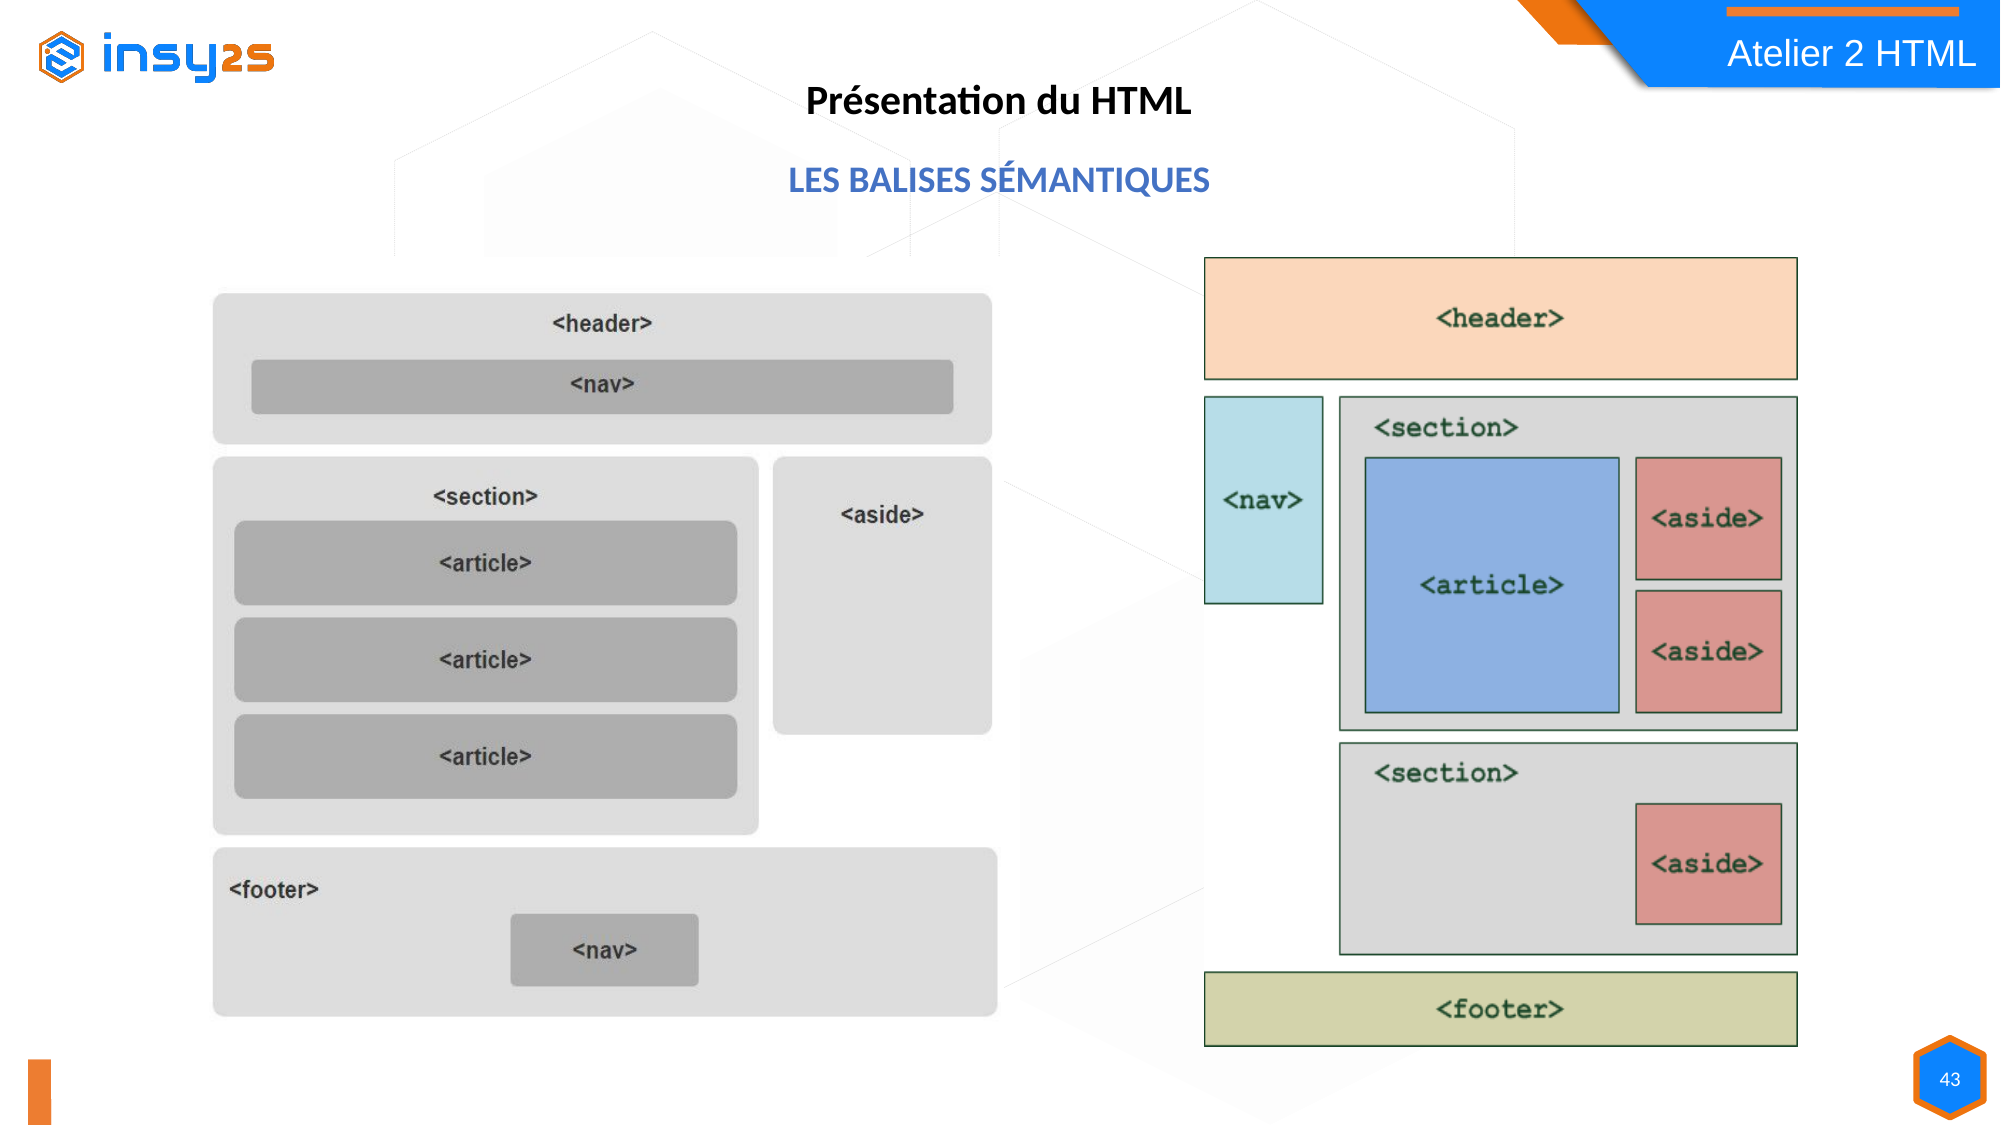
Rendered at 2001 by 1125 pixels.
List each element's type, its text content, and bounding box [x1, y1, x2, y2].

picture [1204, 256, 1799, 1048]
slide_number 43 [1916, 1053, 1984, 1104]
picture [39, 31, 274, 84]
picture [201, 256, 1004, 1048]
text_box Présentation du HTML [507, 60, 1491, 130]
text_box LES BALISES SÉMANTIQUES [244, 143, 1756, 209]
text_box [1514, 0, 2000, 88]
